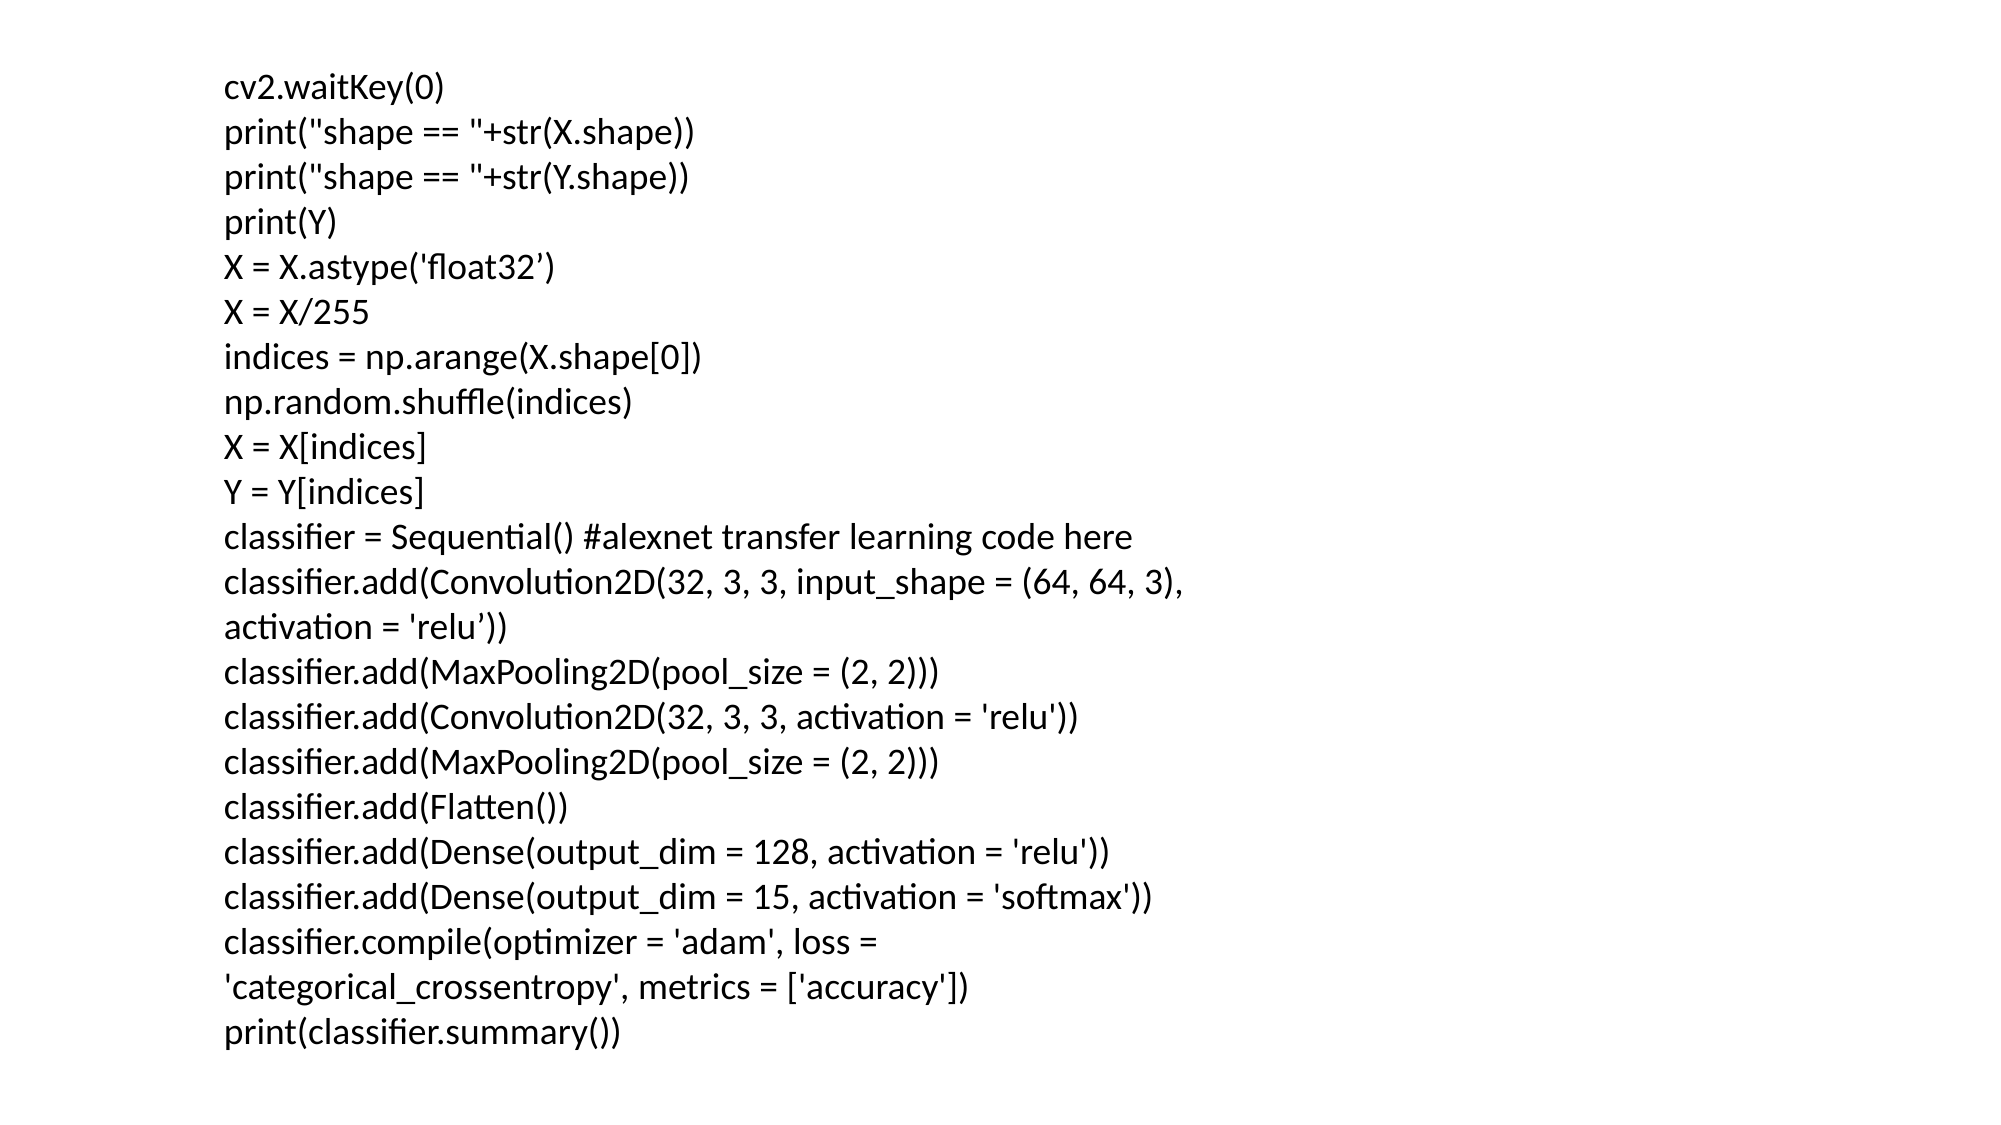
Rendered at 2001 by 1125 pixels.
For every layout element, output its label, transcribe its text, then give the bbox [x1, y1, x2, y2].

text_box cv2.waitKey(0) print("shape == "+str(X.shape)) print("shape == "+str(Y.shape)) print(Y) X = X.astype('float32’) X = X/255 indices = np.arange(X.shape[0]) np.random.shuffle(indices) X = X[indices] Y = Y[indices] classifier = Sequential() #alexnet transfer learning code here classifier.add(Convolution2D(32, 3, 3, input_shape = (64, 64, 3), activation = 'relu’)) classifier.add(MaxPooling2D(pool_size = (2, 2))) classifier.add(Convolution2D(32, 3, 3, activation = 'relu')) classifier.add(MaxPooling2D(pool_size = (2, 2))) classifier.add(Flatten()) classifier.add(Dense(output_dim = 128, activation = 'relu')) classifier.add(Dense(output_dim = 15, activation = 'softmax')) classifier.compile(optimizer = 'adam', loss = 'categorical_crossentropy', metrics = ['accuracy']) print(classifier.summary()) [209, 55, 1210, 1060]
